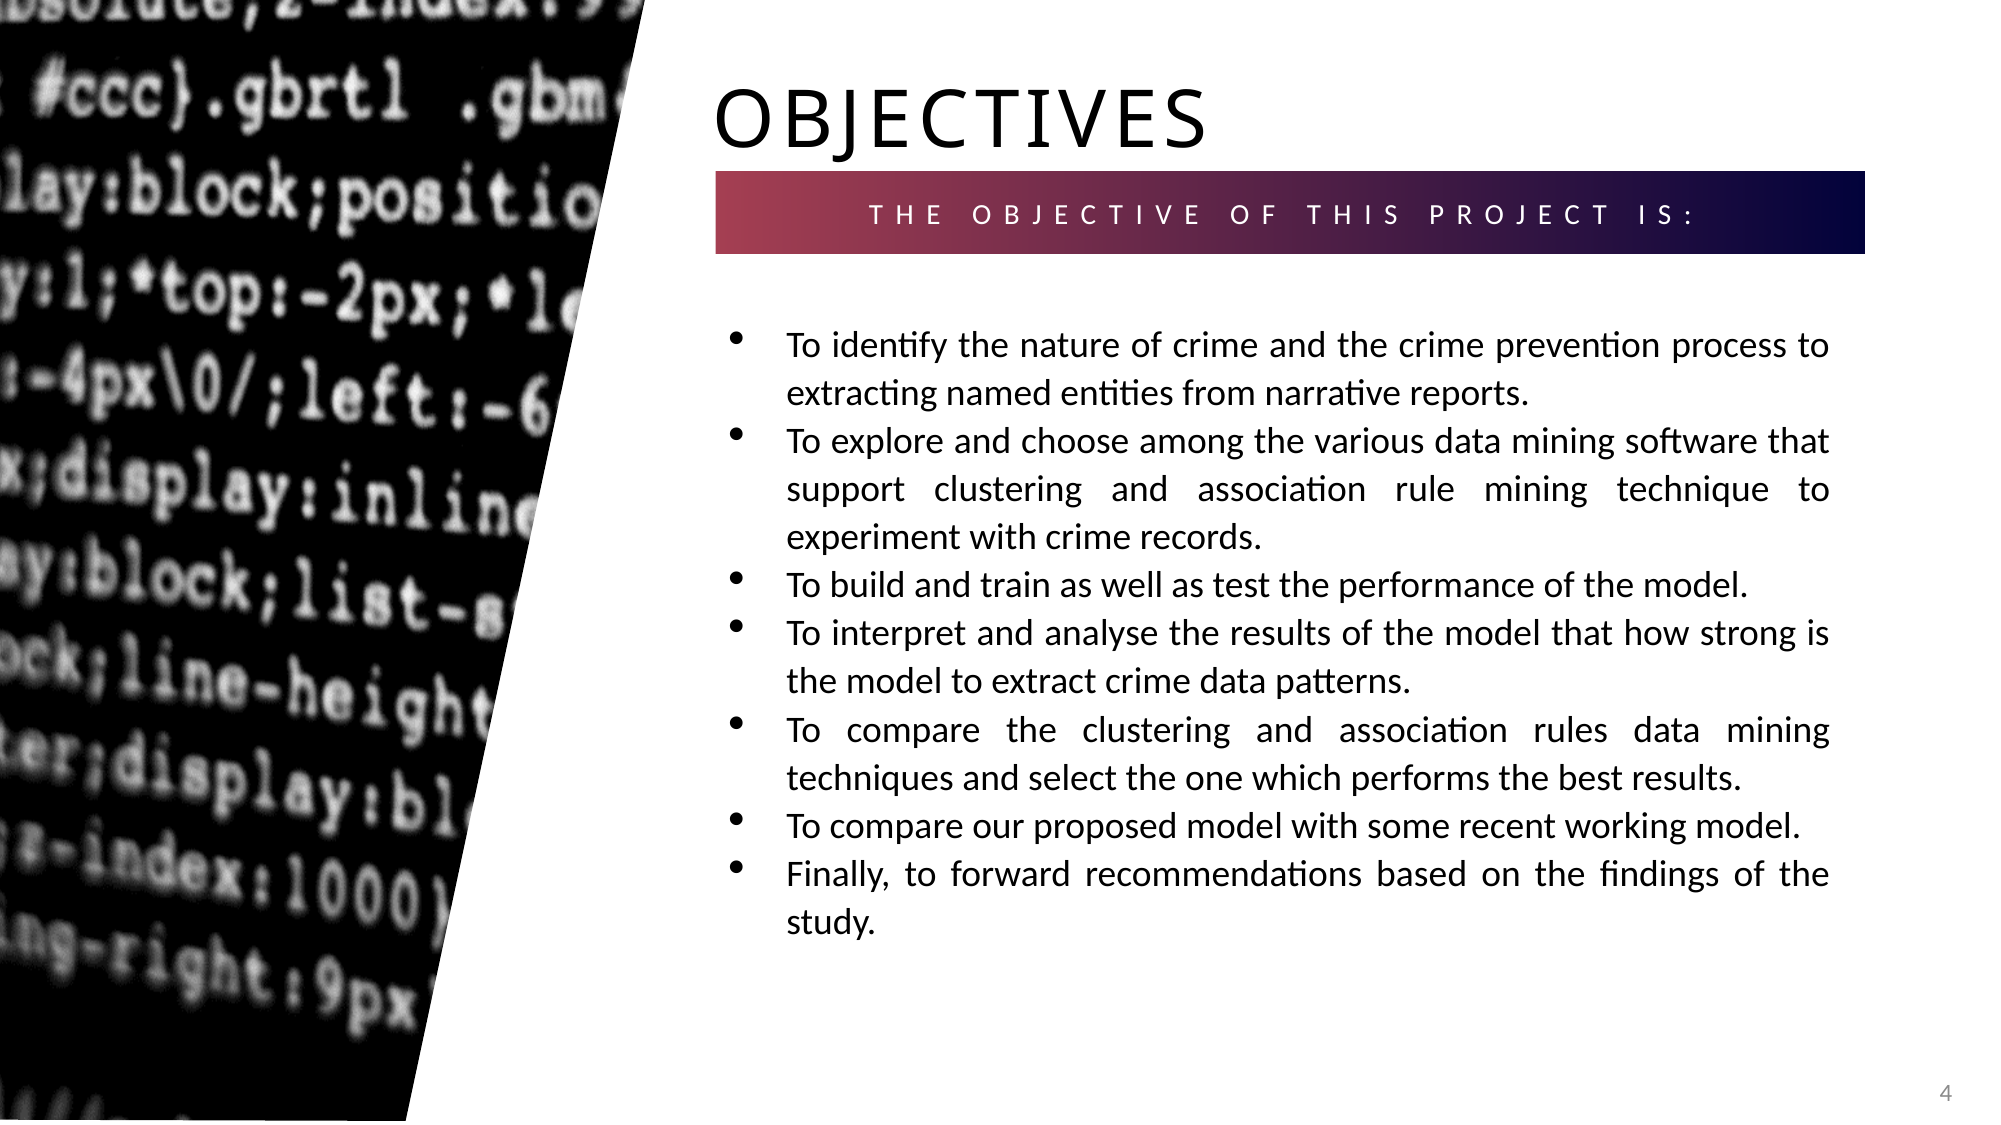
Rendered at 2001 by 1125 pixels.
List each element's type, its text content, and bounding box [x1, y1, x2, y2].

list The objective of this project is: [715, 171, 1865, 254]
picture [0, 0, 647, 1121]
text_box To identify the nature of crime and the crime prevention process to extracting named entities from narrative reports. To explore and choose among the various data mining software that support clustering and association rule mining technique to experiment with crime records. To build and train as well as test the performance of the model. To interpret and analyse the results of the model that how strong is the model to extract crime data patterns. To compare the clustering and association rules data mining techniques and select the one which performs the best results. To compare our proposed model with some recent working model. Finally, to forward recommendations based on the findings of the study. [715, 309, 1847, 950]
slide_number 4 [1894, 1061, 1968, 1121]
title objectives [697, 60, 1560, 172]
